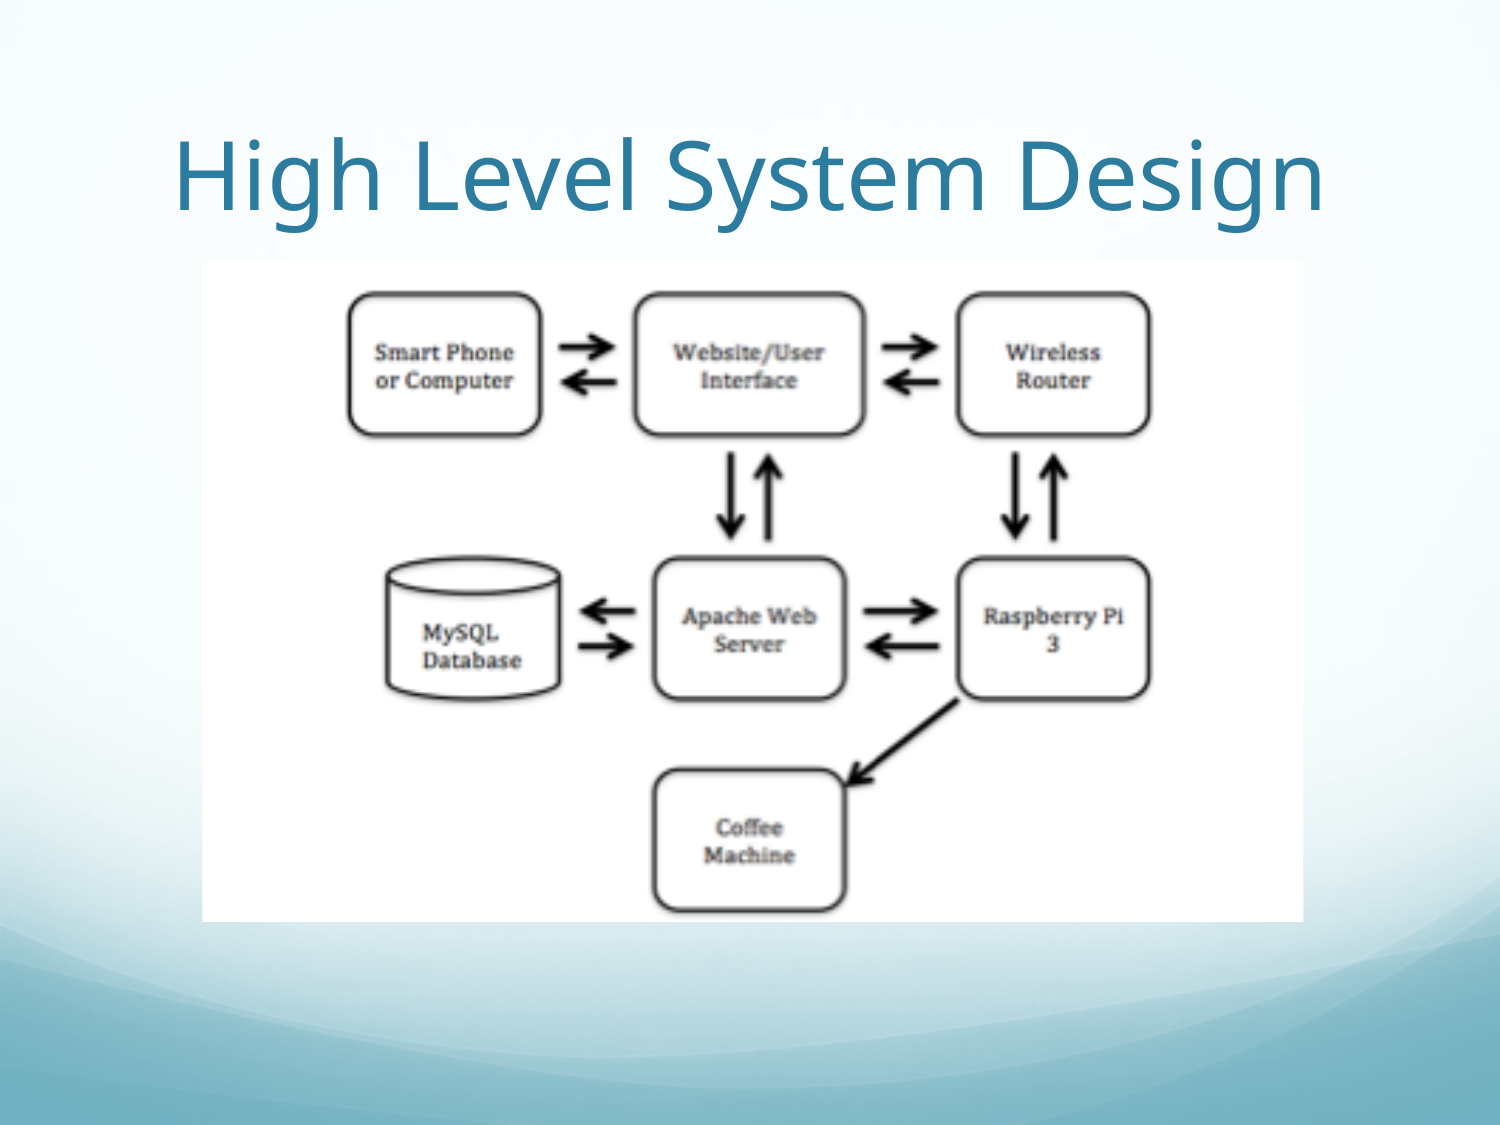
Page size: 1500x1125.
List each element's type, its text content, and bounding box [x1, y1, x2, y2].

title High Level System Design [90, 17, 1410, 237]
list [201, 261, 1304, 922]
